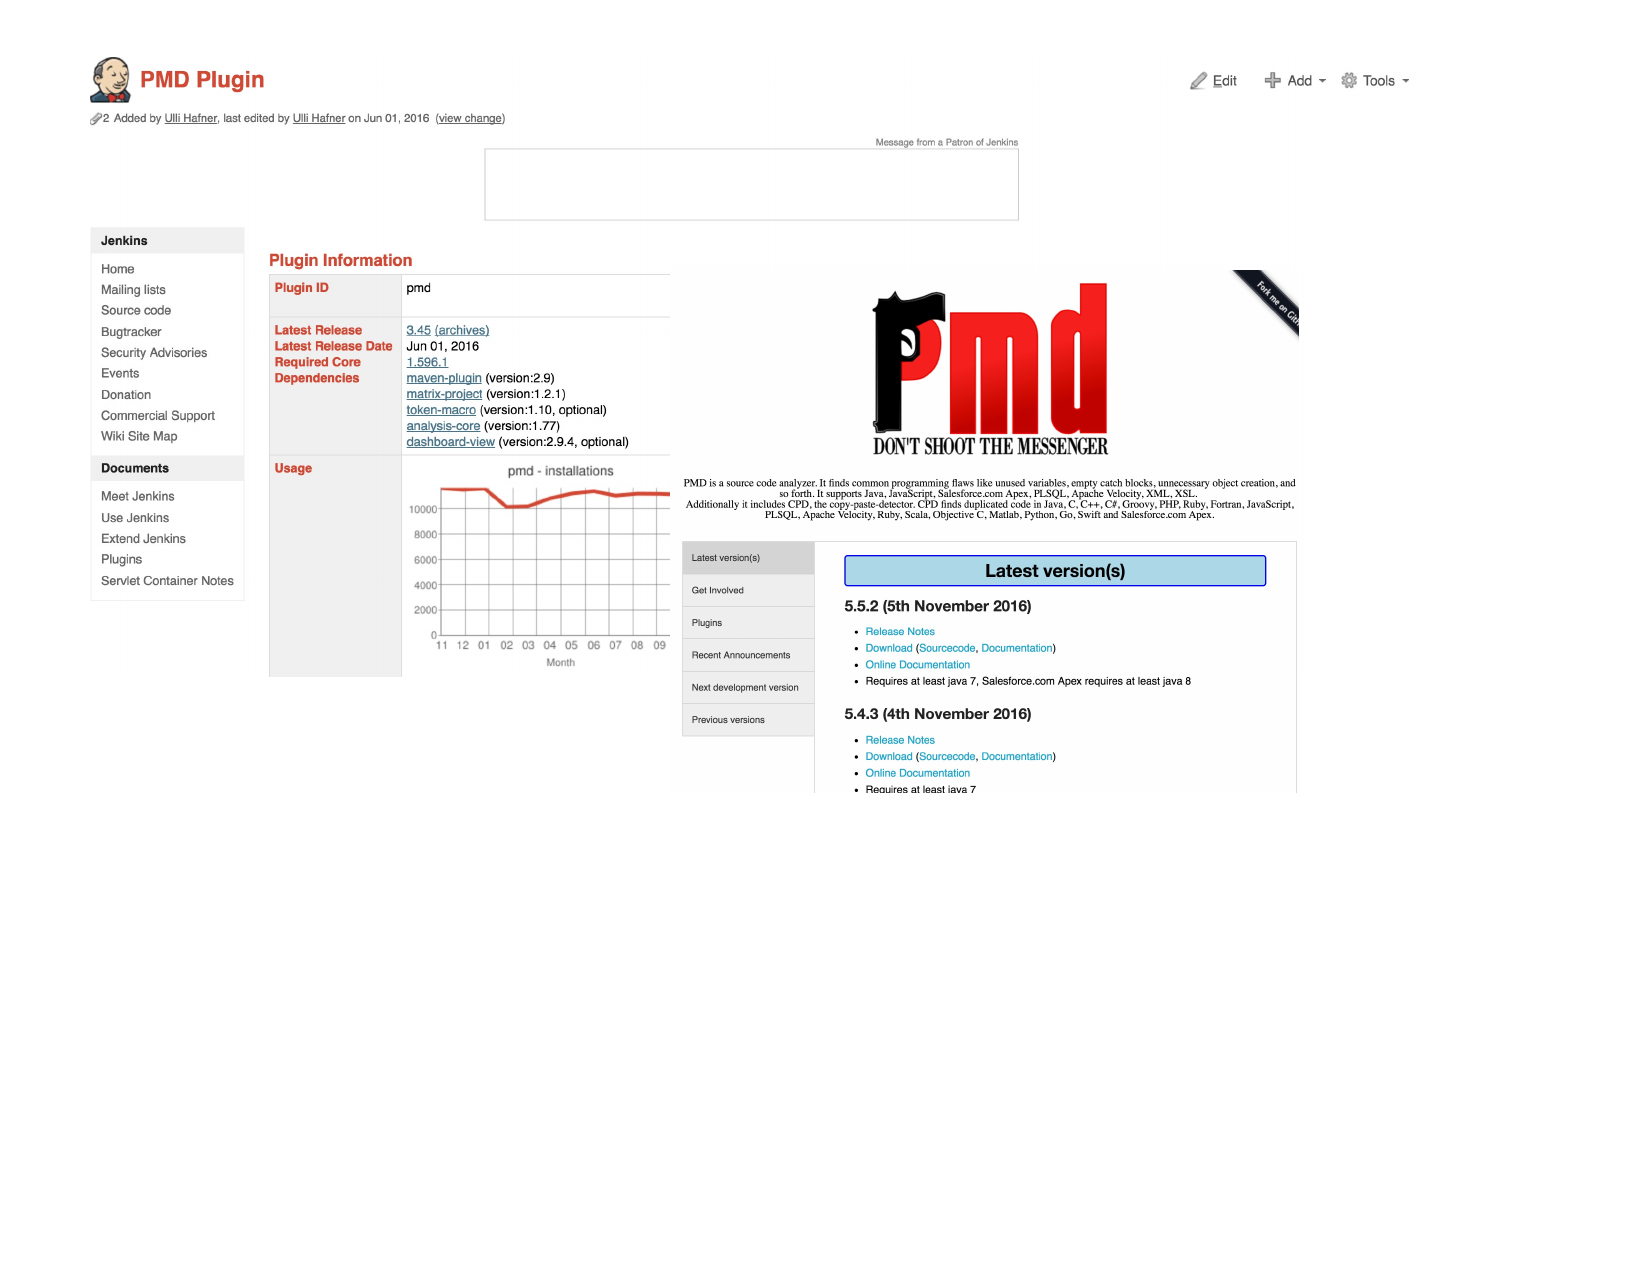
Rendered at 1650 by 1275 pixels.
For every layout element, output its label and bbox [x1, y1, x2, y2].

text_box [90, 57, 1410, 793]
